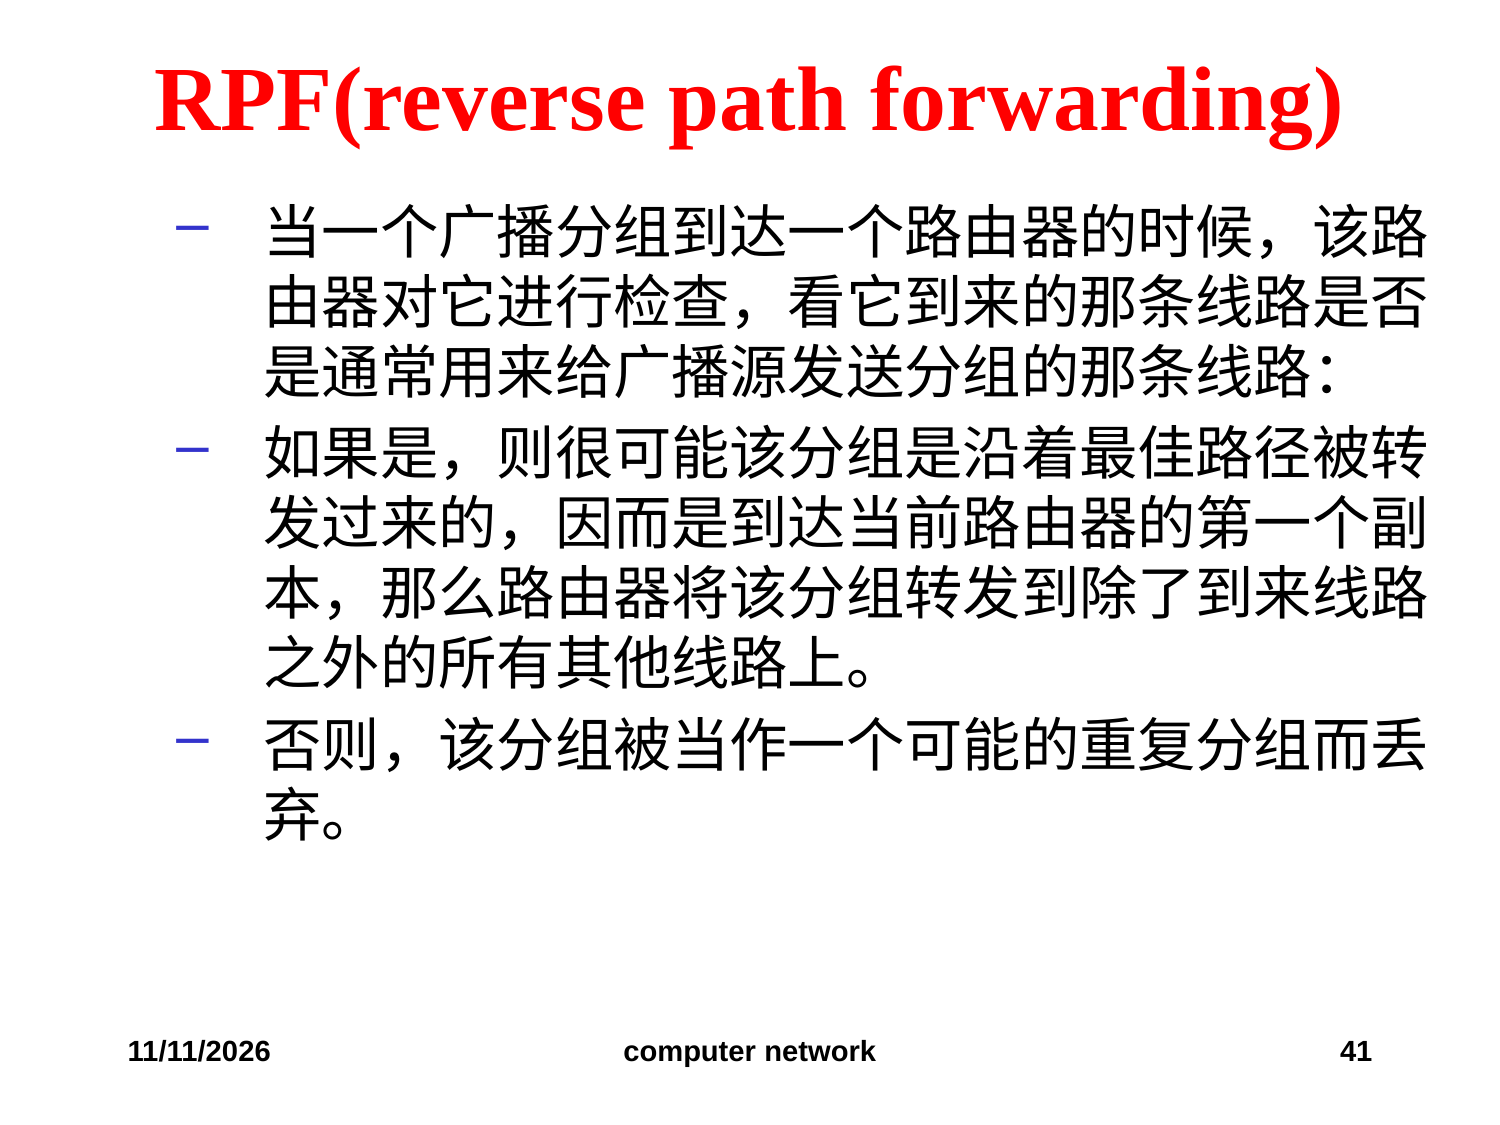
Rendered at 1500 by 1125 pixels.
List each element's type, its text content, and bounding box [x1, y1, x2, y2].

footer computer network [512, 1047, 988, 1100]
text_box 当一个广播分组到达一个路由器的时候，该路由器对它进行检查，看它到来的那条线路是否是通常用来给广播源发送分组的那条线路： 如果是，则很可能该分组是沿着最佳路径被转发过来的，因而是到达当前路由器的第一个副本，那么路由器将该分组转发到除了到来线路之外的所有其他线路上。 否则，该分组被当作一个可能的重复分组而丢弃。 [86, 187, 1484, 1047]
slide_number 41 [1074, 1047, 1388, 1100]
title RPF(reverse path forwarding) [0, 0, 1500, 188]
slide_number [112, 1047, 425, 1100]
